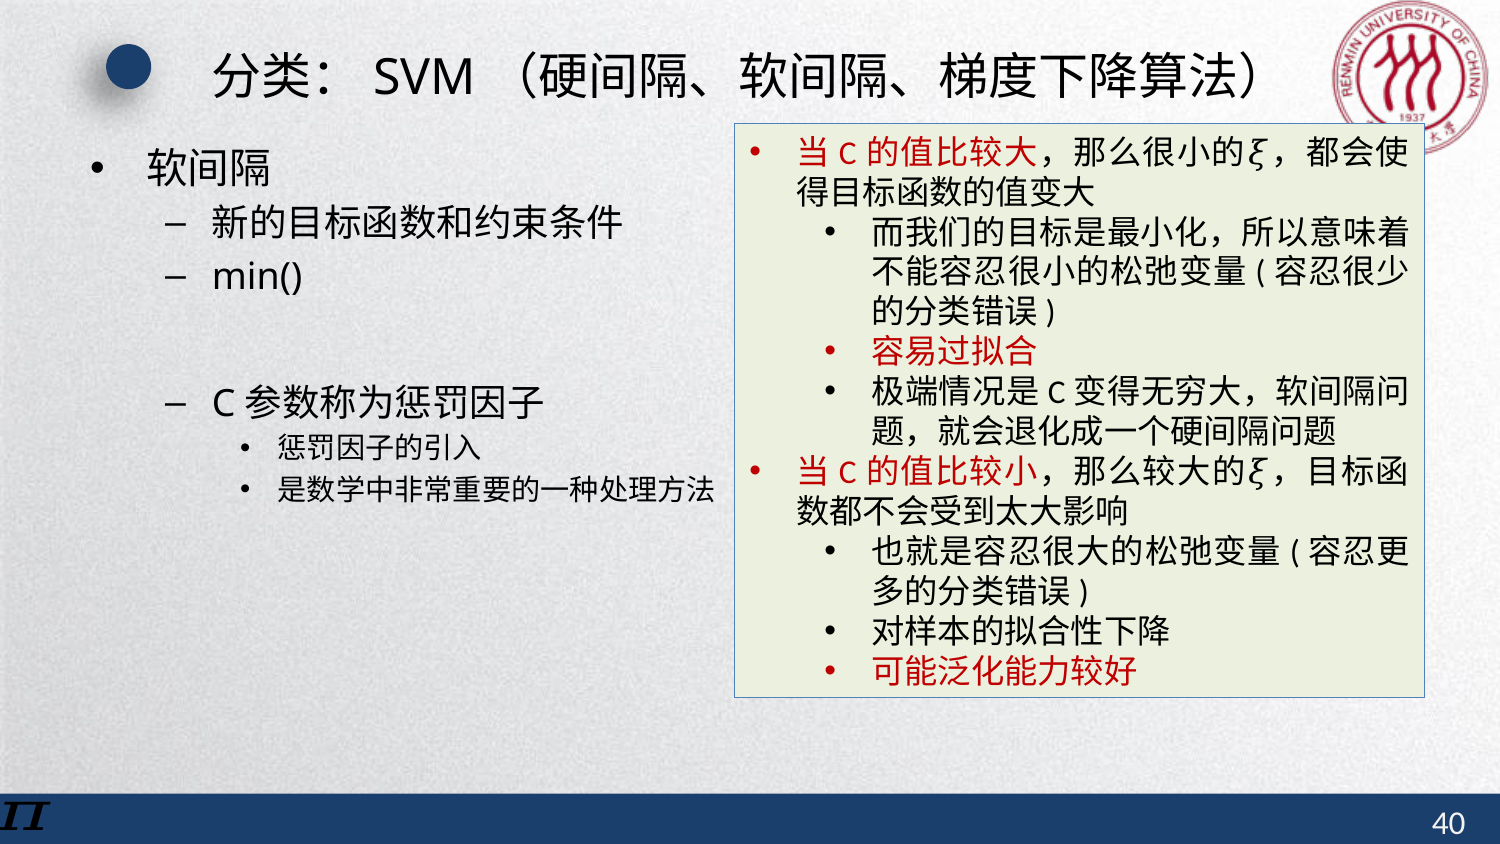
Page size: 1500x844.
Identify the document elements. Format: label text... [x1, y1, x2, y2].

title 分类：SVM（硬间隔、软间隔、梯度下降算法） [75, 33, 1425, 116]
text_box 当C的值比较大，那么很小的𝜉，都会使得目标函数的值变大 而我们的目标是最小化，所以意味着不能容忍很小的松弛变量(容忍很少的分类错误) 容易过拟合 极端情况是C变得无穷大，软间隔问题，就会退化成一个硬间隔问题 当C的值比较小，那么较大的𝜉，目标函数都不会受到太大影响 也就是容忍很大的松弛变量(容忍更多的分类错误) 对样本的拟合性下降 可能泛化能力较好 [734, 123, 1425, 698]
picture [0, 0, 1500, 793]
